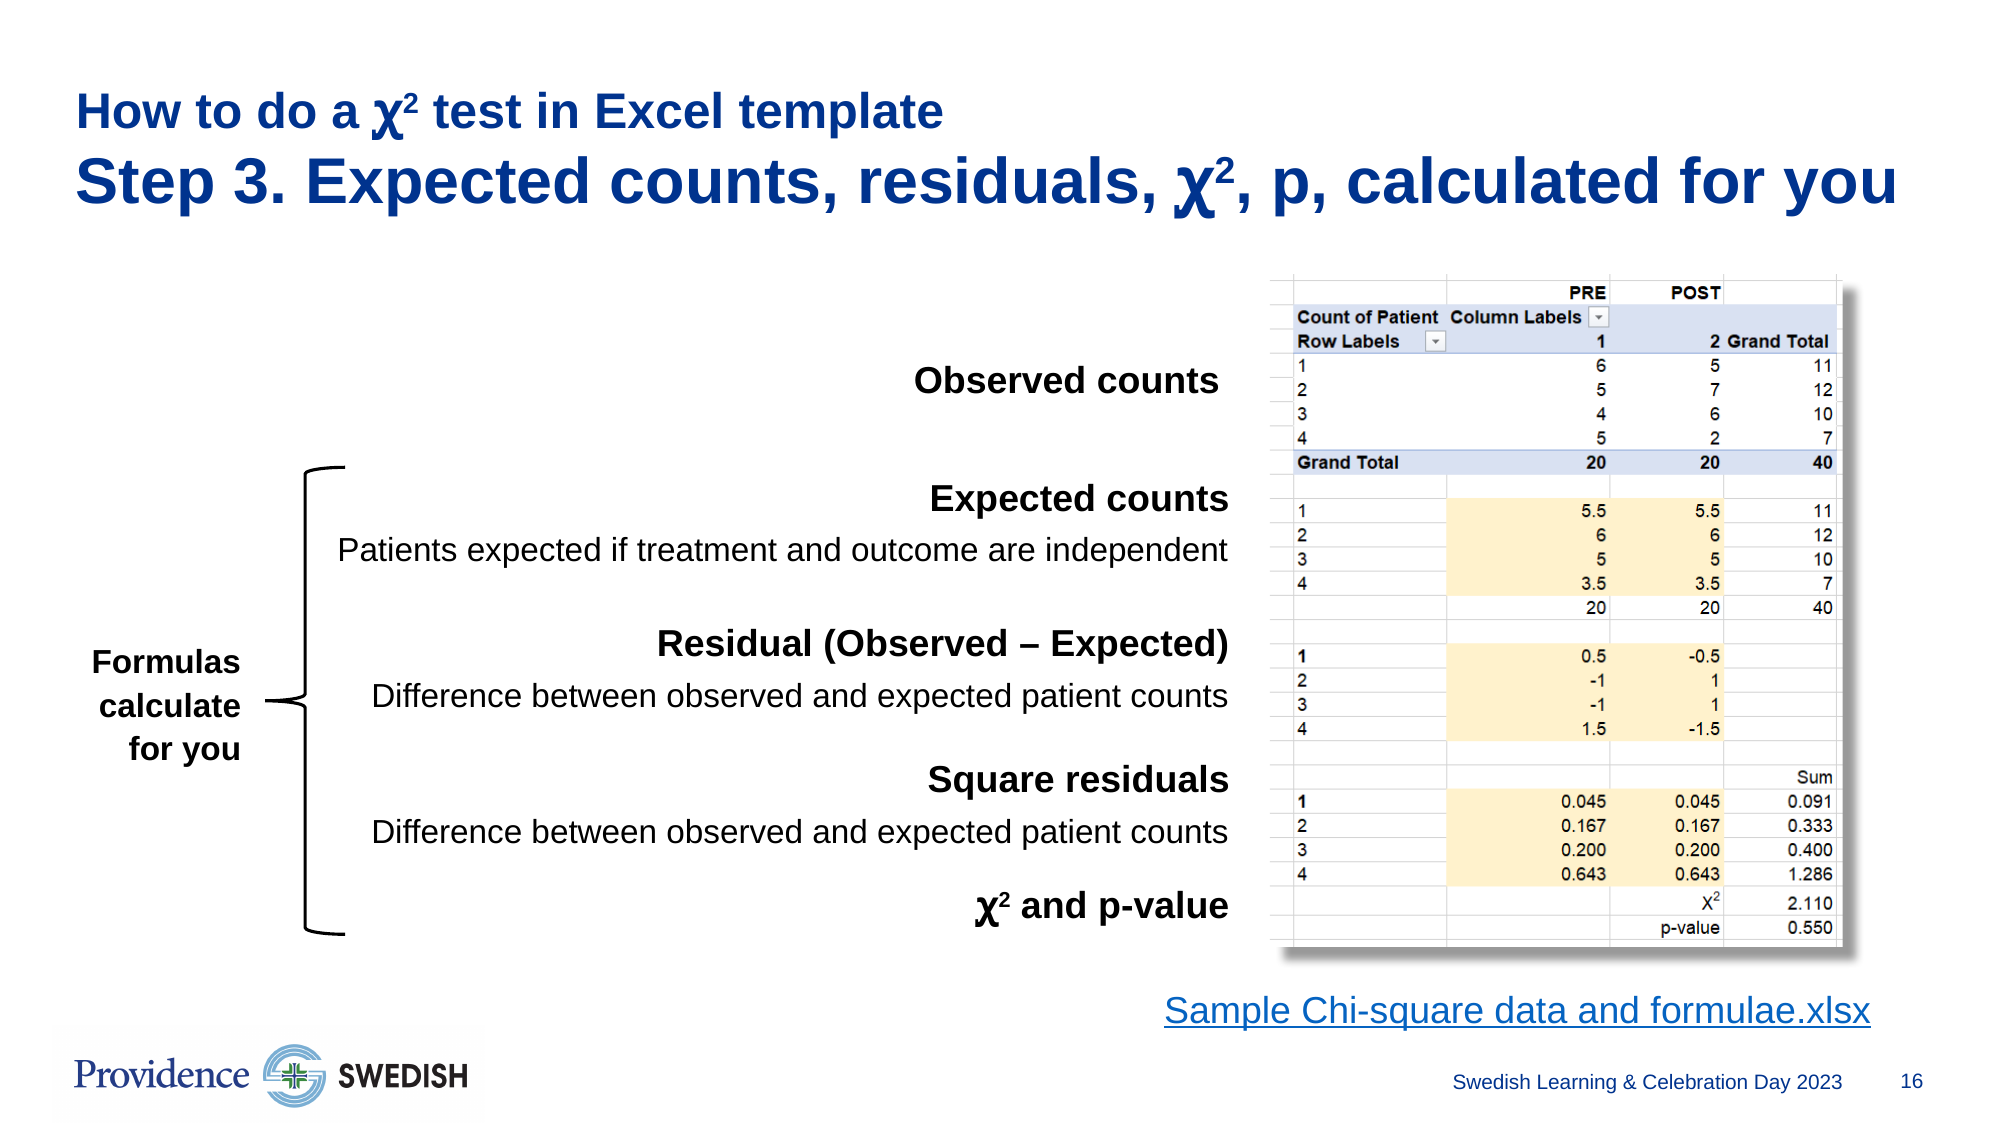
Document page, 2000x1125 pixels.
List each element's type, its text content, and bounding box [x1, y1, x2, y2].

title How to do a ꭕ2 test in Excel template Step 3. Expected counts, residuals, ꭕ2, p, calculated for you [75, 75, 1924, 220]
text_box Expected counts Patients expected if treatment and outcome are independent [346, 467, 1237, 577]
text_box [265, 466, 346, 935]
text_box Square residuals Difference between observed and expected patient counts [359, 748, 1238, 858]
footer Swedish Learning & Celebration Day 2023​ [704, 1055, 1842, 1094]
text_box Formulas calculate for you [45, 628, 249, 775]
text_box Residual (Observed – Expected) Difference between observed and expected patient counts [359, 612, 1238, 722]
text_box Sample Chi-square data and formulae.xlsx [1149, 978, 1924, 1039]
text_box ꭕ2 and p-value [944, 875, 1237, 934]
picture [52, 1025, 485, 1123]
picture [1269, 274, 1843, 947]
slide_number 16 [1842, 1055, 1924, 1094]
text_box Observed counts [906, 349, 1237, 409]
